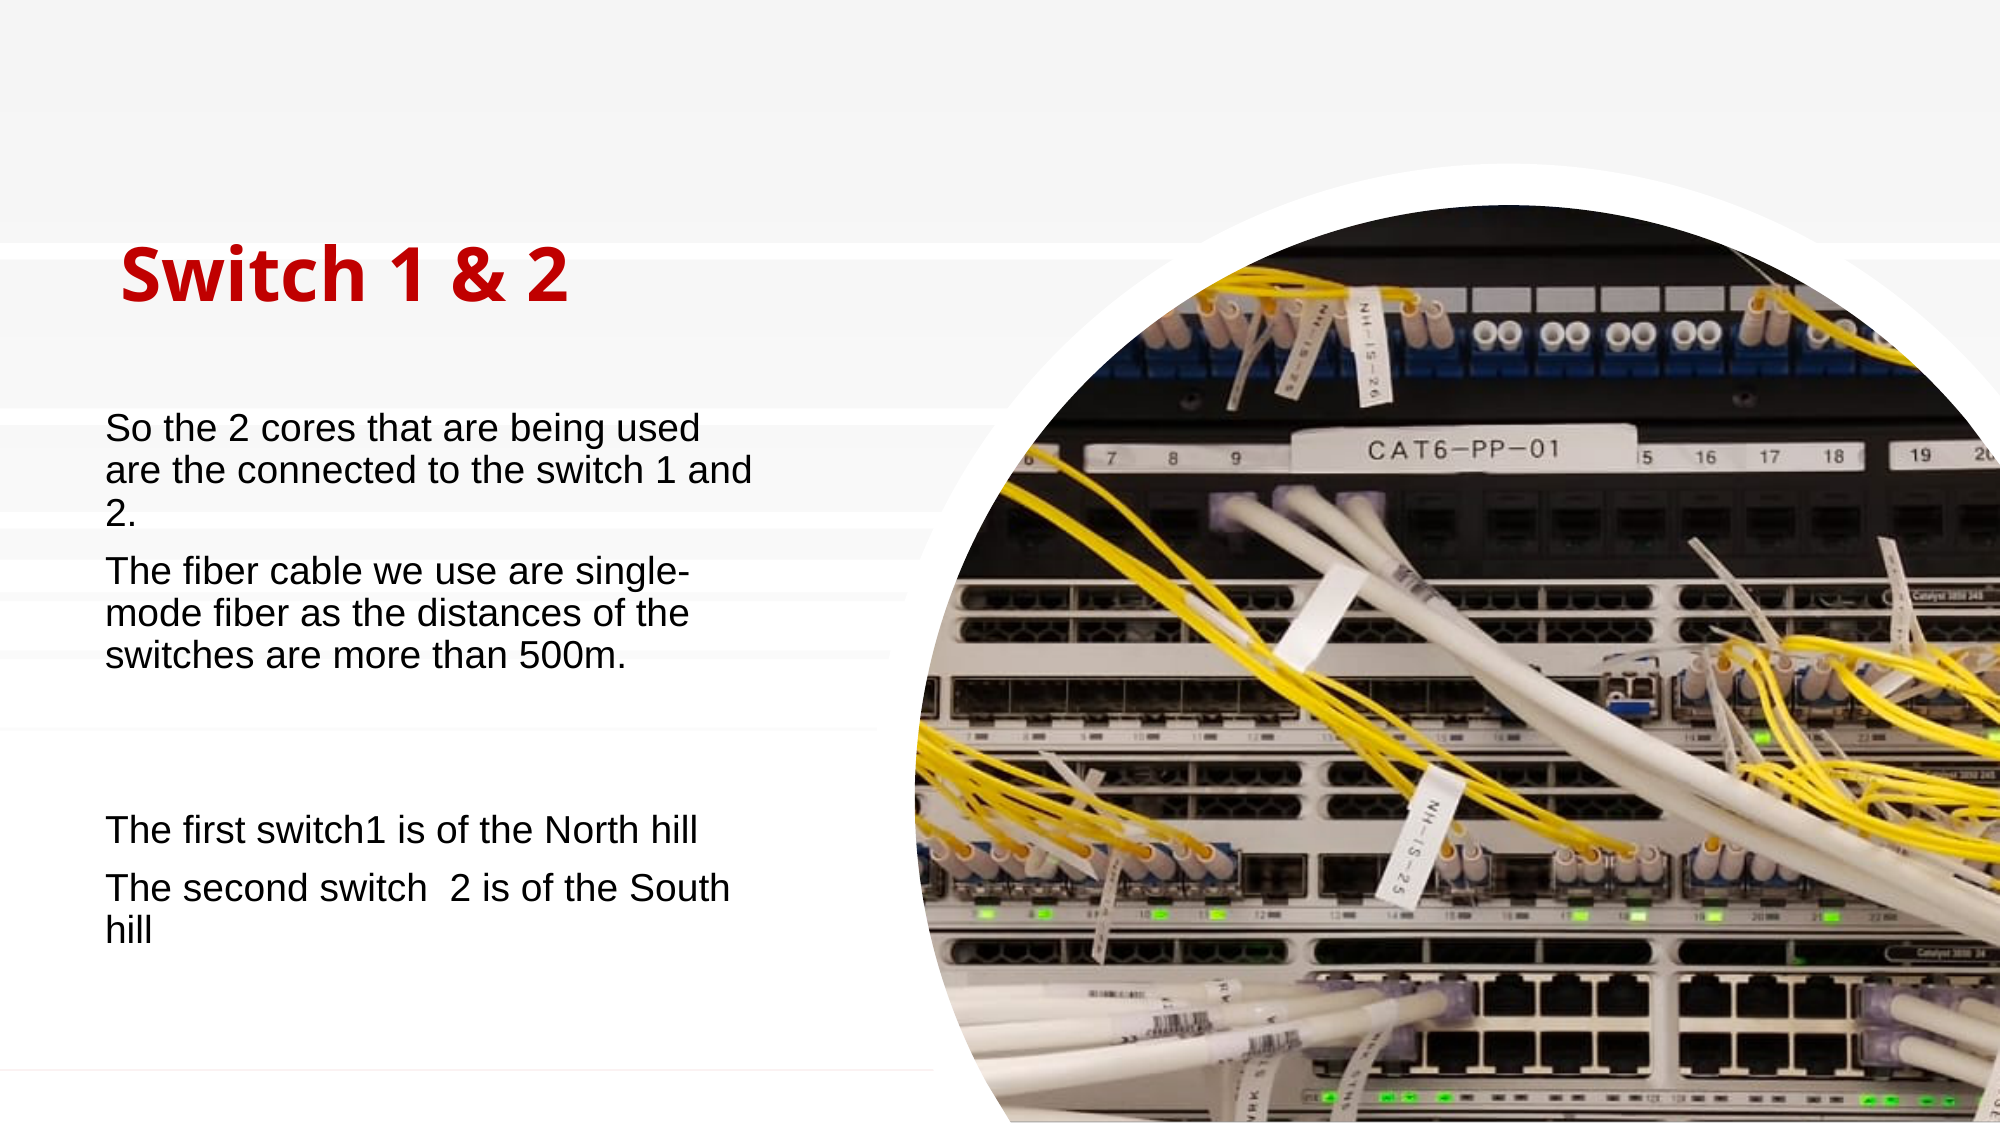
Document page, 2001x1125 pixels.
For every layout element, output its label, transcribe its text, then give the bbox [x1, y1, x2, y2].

list So the 2 cores that are being used are the connected to the switch 1 and 2. The fiber cable we use are single-mode fiber as the distances of the switches are more than 500m. The first switch1 is of the North hill The second switch 2 is of the South hill [105, 408, 783, 963]
picture [914, 205, 2000, 1124]
title Switch 1 & 2 [105, 82, 949, 326]
